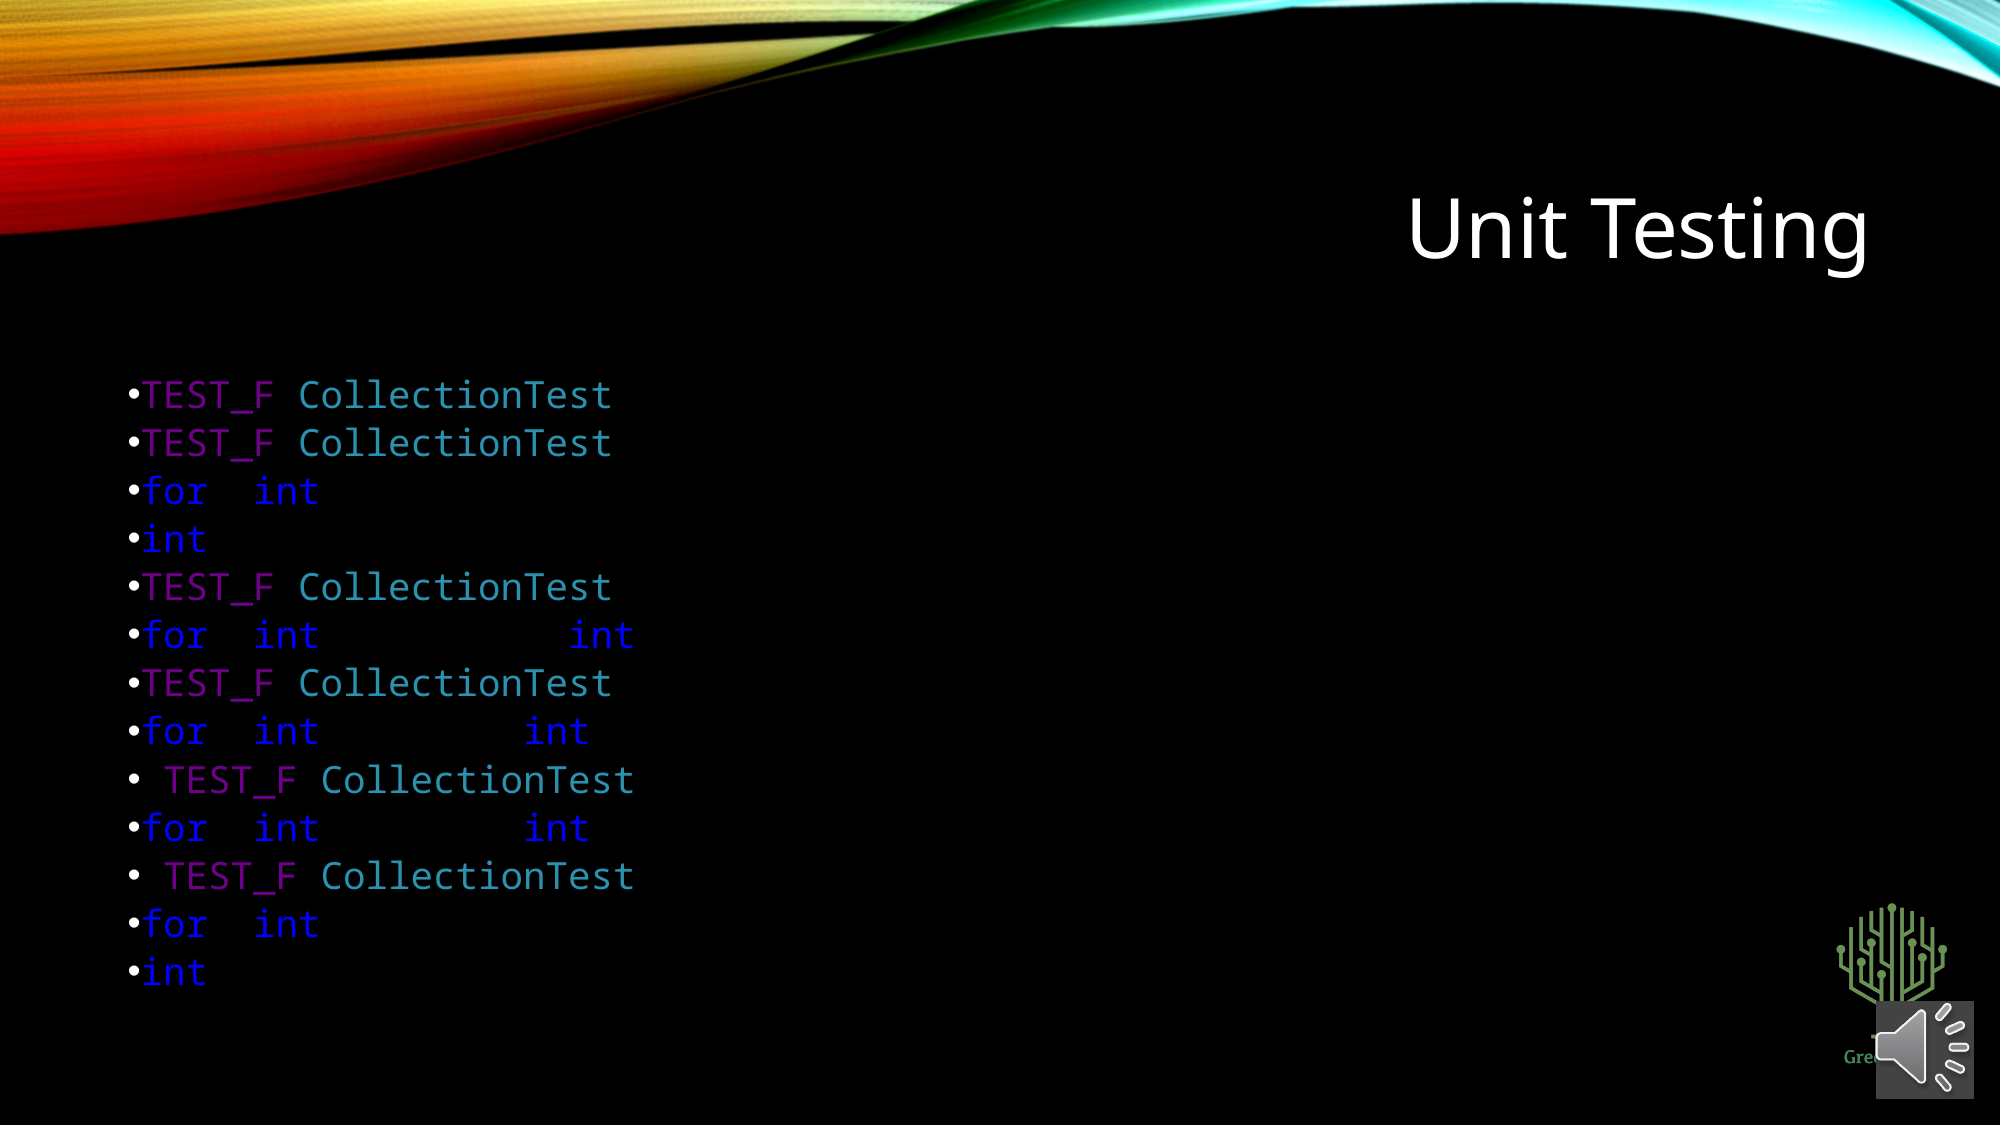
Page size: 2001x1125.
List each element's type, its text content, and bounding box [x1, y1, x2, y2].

picture [0, 0, 2000, 237]
list TEST_F(CollectionTest, CanAddFiveValuesToVector) TEST_F(CollectionTest, MaxSizeFiveValuesToVector) for (int i = 16; int max_size = 0; max_size >= i) { TEST_F(CollectionTest, CapFiveValuesToVector) for (int capa = 0; int max_size = 0; max_size >= capa) { TEST_F(CollectionTest, ResizeFiveValuesToVector) for (int i = 16; int max_size = 1; max_size >= i) { TEST_F(CollectionTest, ResizeFiveValuesToVector) for (int i = 16; int max_size = -1; max_size >= i) { TEST_F(CollectionTest, ReSizeFiveValuesToVector) for (int i int max_size = -2; max_size >= i) { [112, 360, 1888, 1021]
picture [1817, 892, 1976, 1101]
title Unit Testing [474, 125, 1888, 338]
